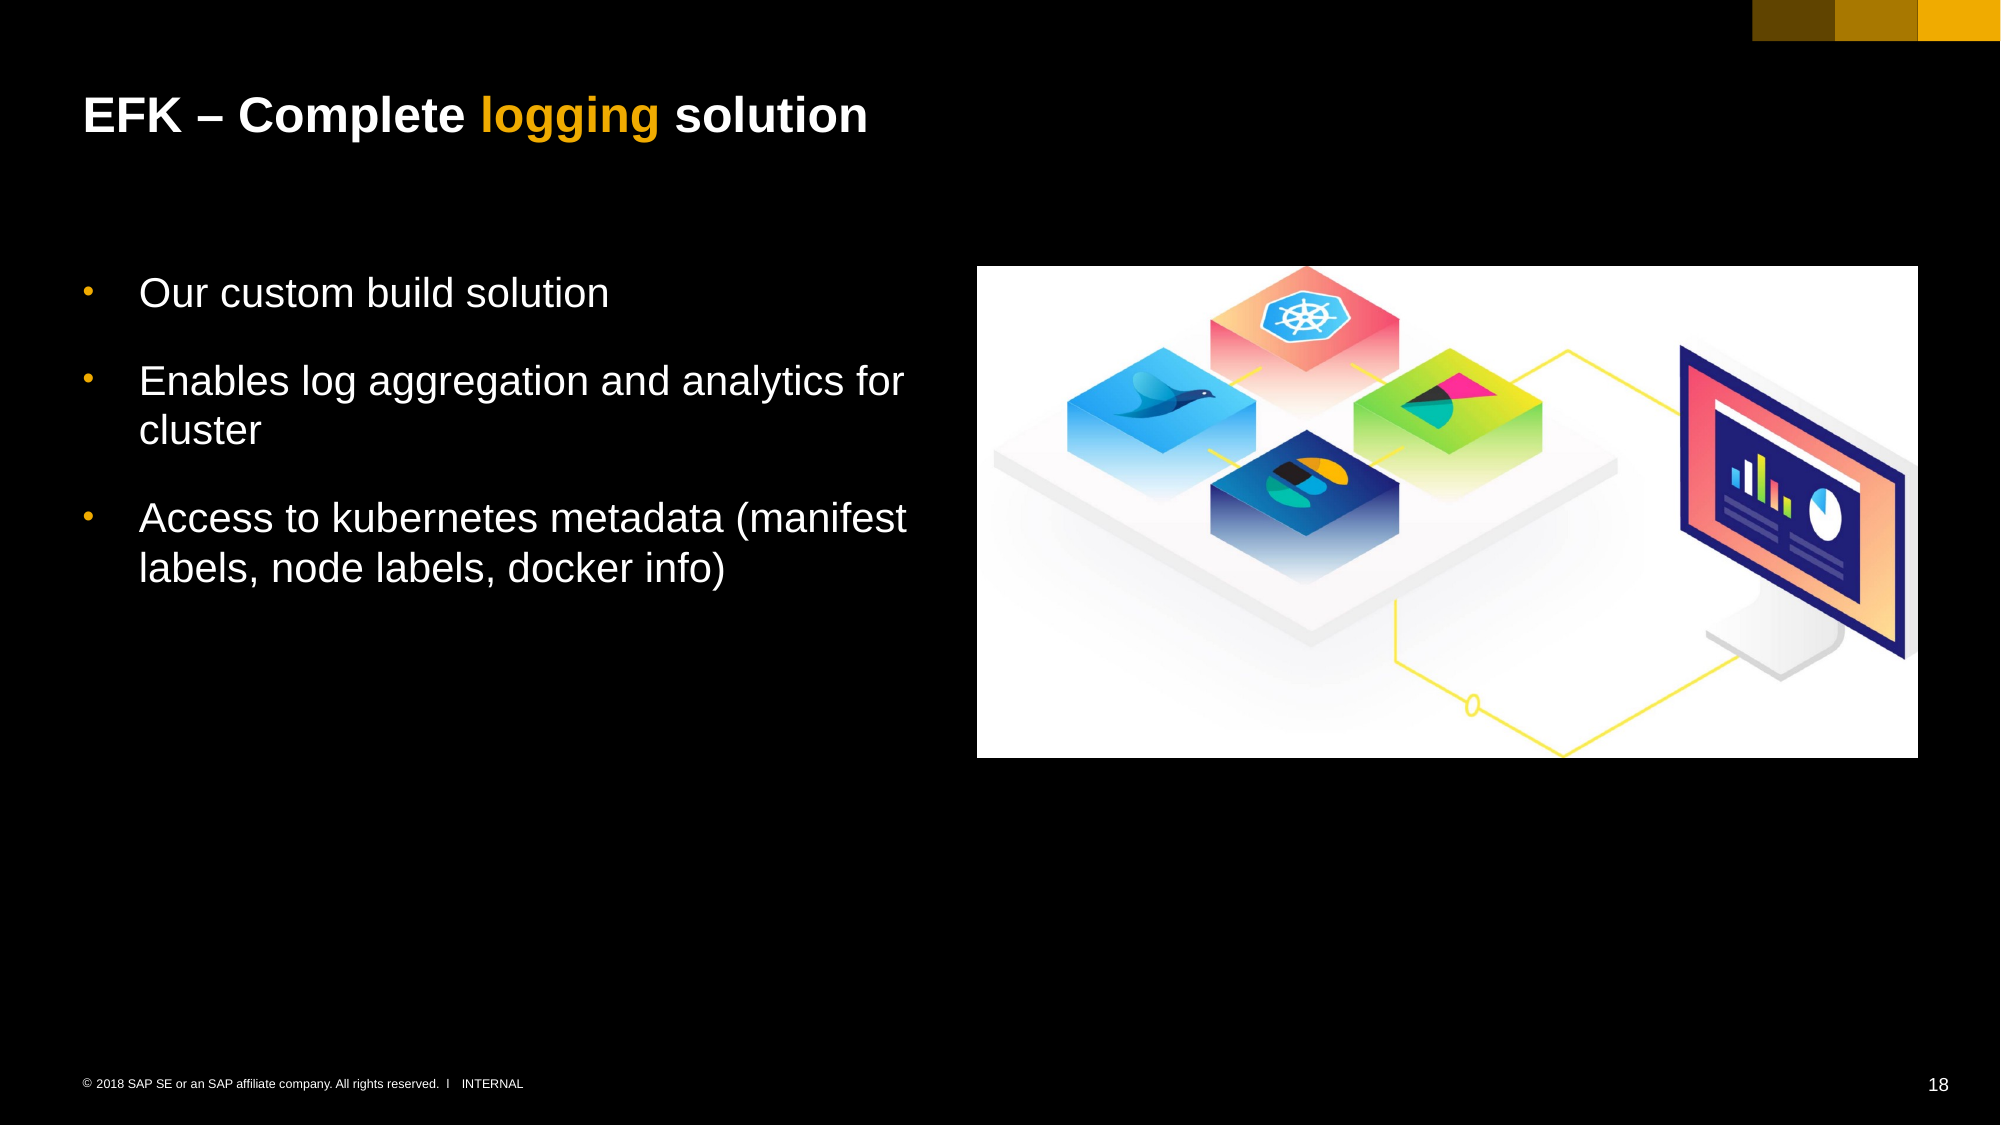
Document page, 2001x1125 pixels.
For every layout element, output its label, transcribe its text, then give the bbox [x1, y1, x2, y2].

title EFK – Complete logging solution [82, 82, 1918, 144]
picture [976, 265, 1918, 759]
list Our custom build solution Enables log aggregation and analytics for cluster Access to kubernetes metadata (manifest labels, node labels, docker info) [82, 265, 957, 1040]
